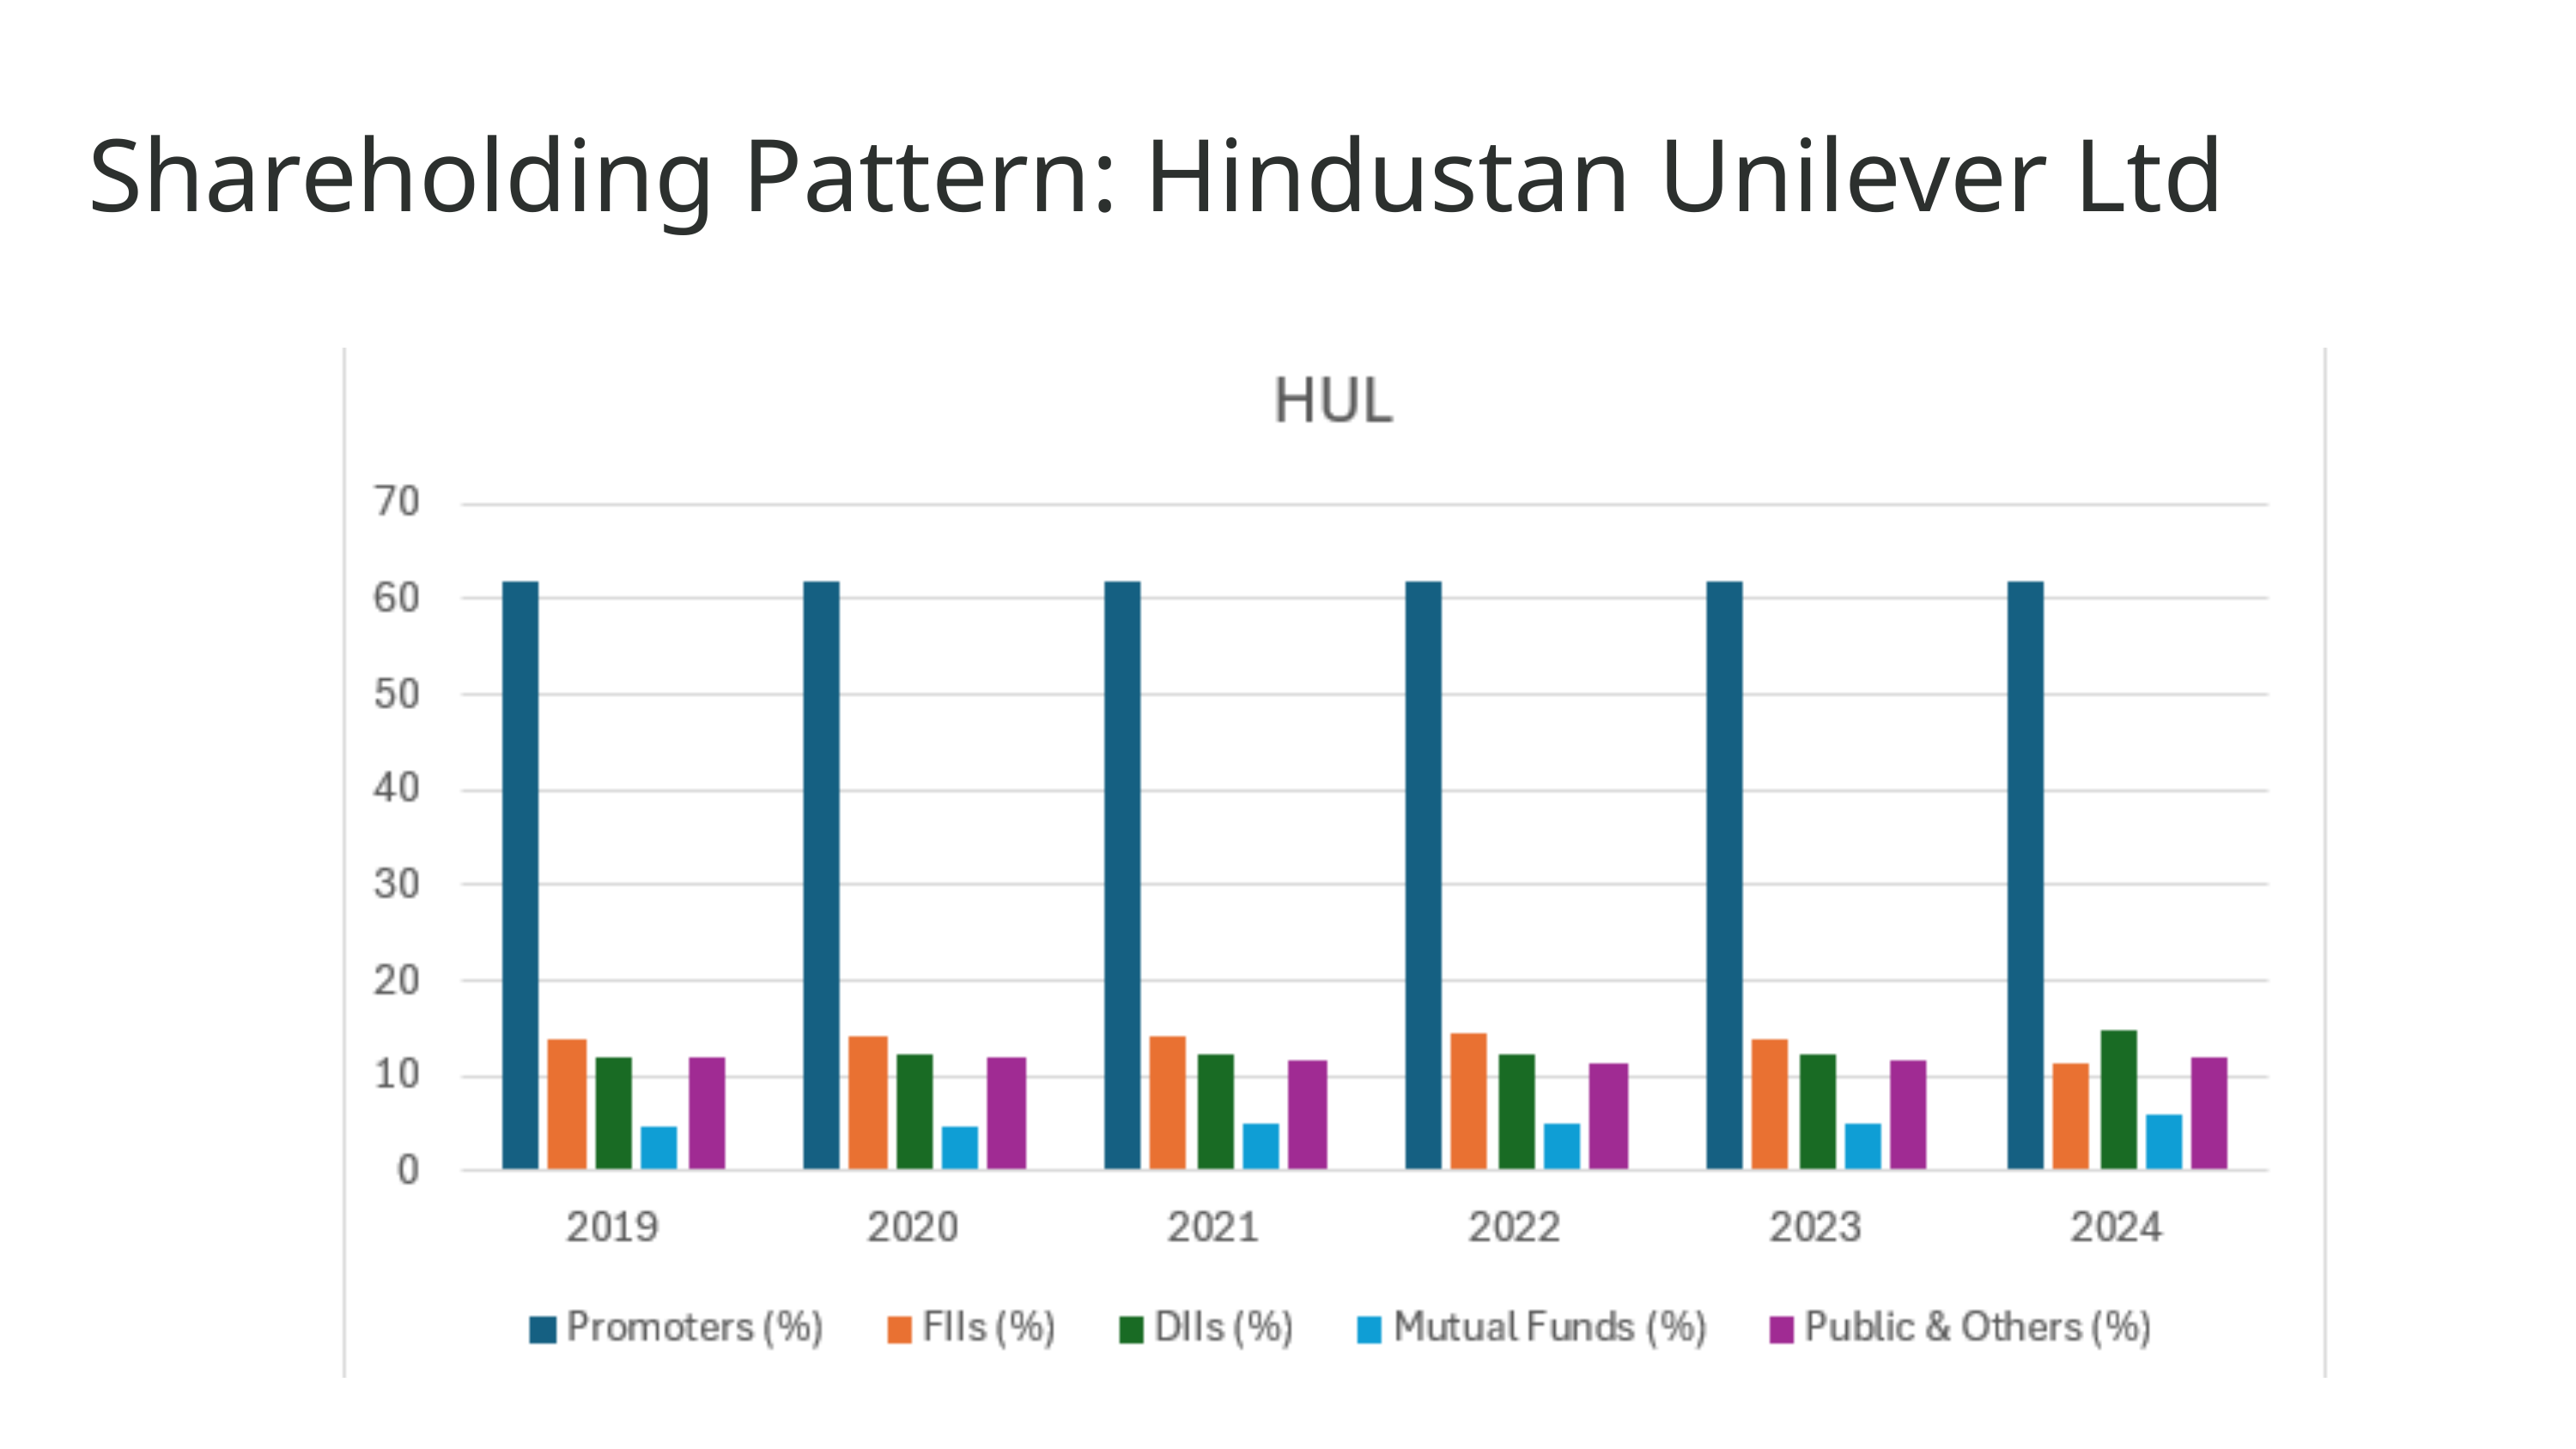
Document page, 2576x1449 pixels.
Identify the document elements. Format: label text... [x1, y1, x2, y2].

text_box Shareholding Pattern: Hindustan Unilever Ltd [88, 119, 2576, 232]
text_box [329, 348, 2340, 1378]
